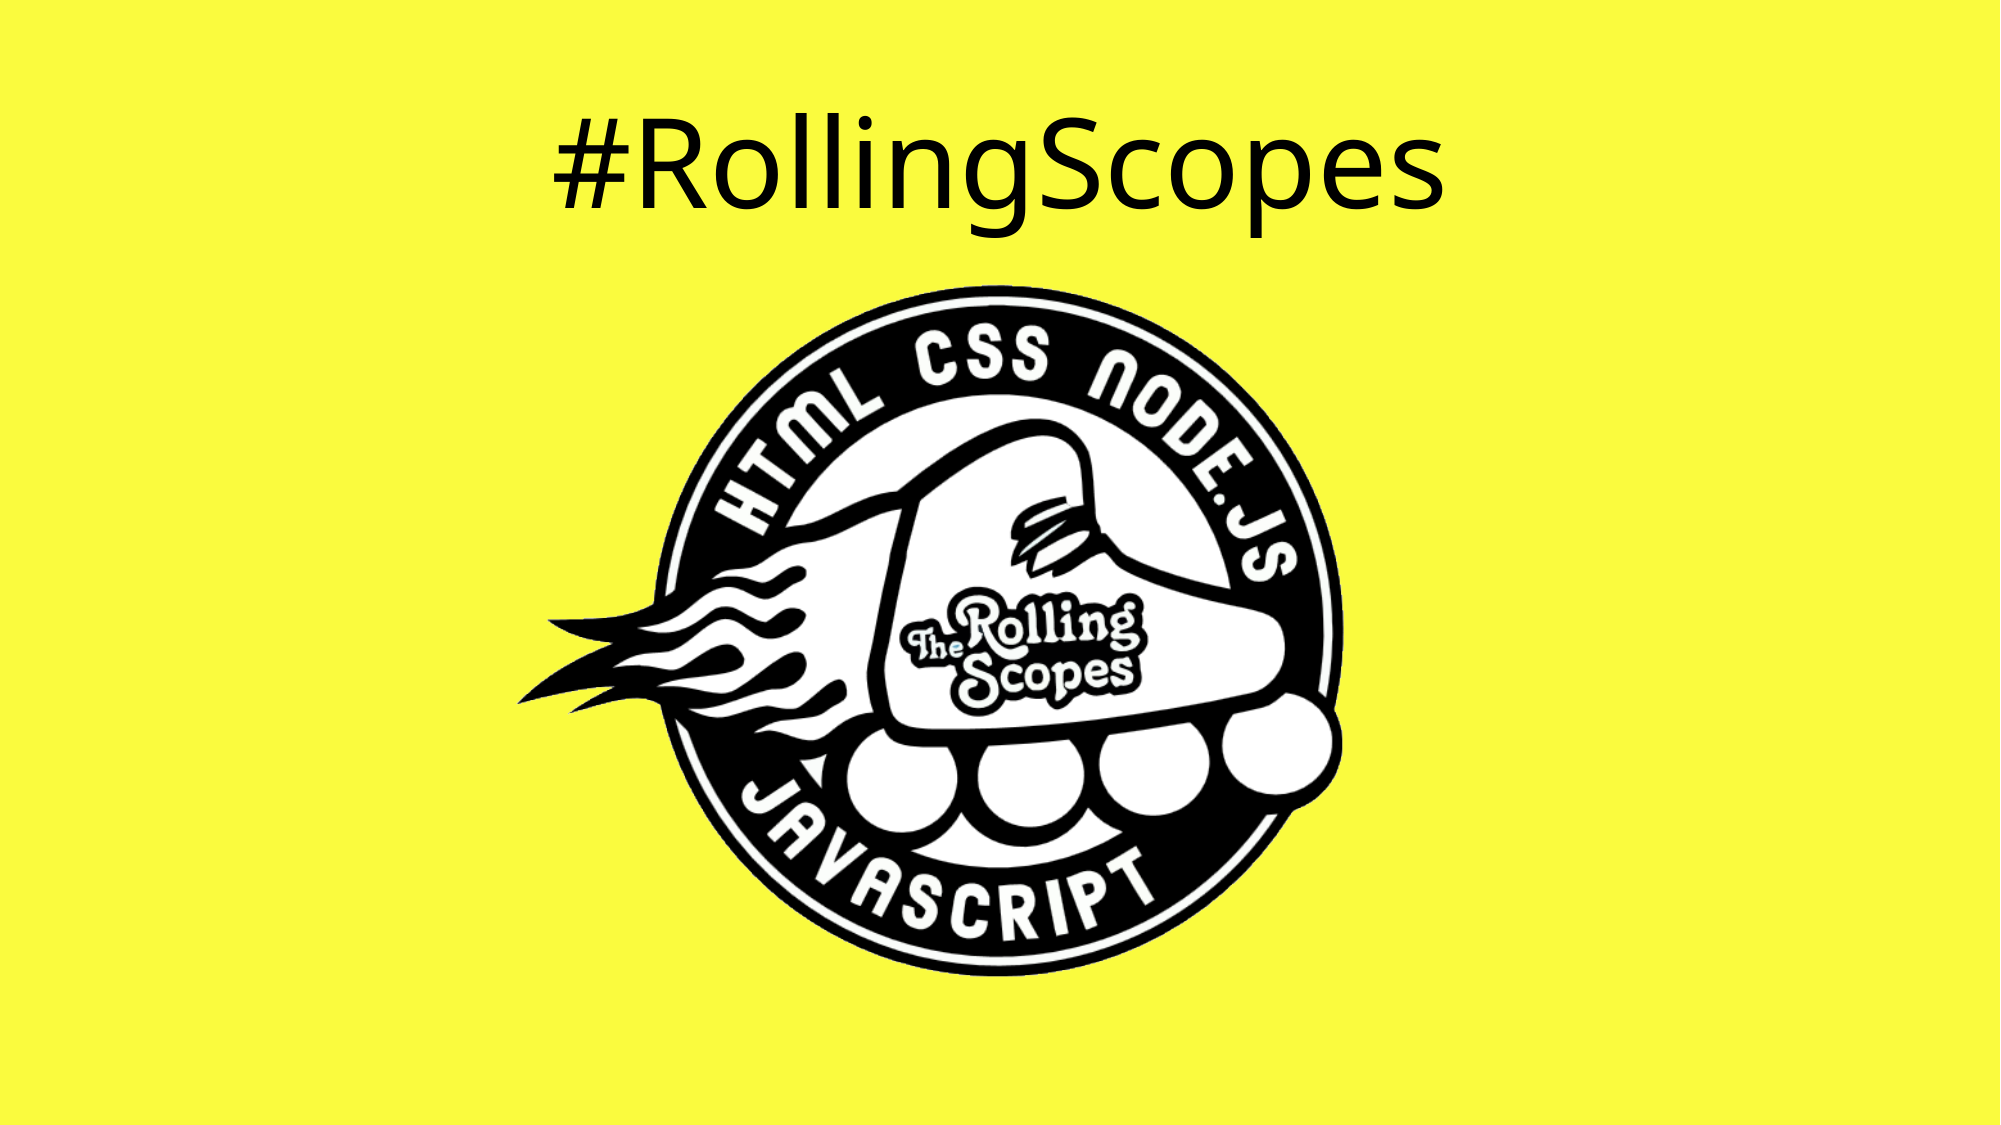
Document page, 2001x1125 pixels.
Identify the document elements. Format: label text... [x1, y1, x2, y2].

title #RollingScopes [137, 59, 1863, 278]
picture [482, 204, 1466, 1014]
